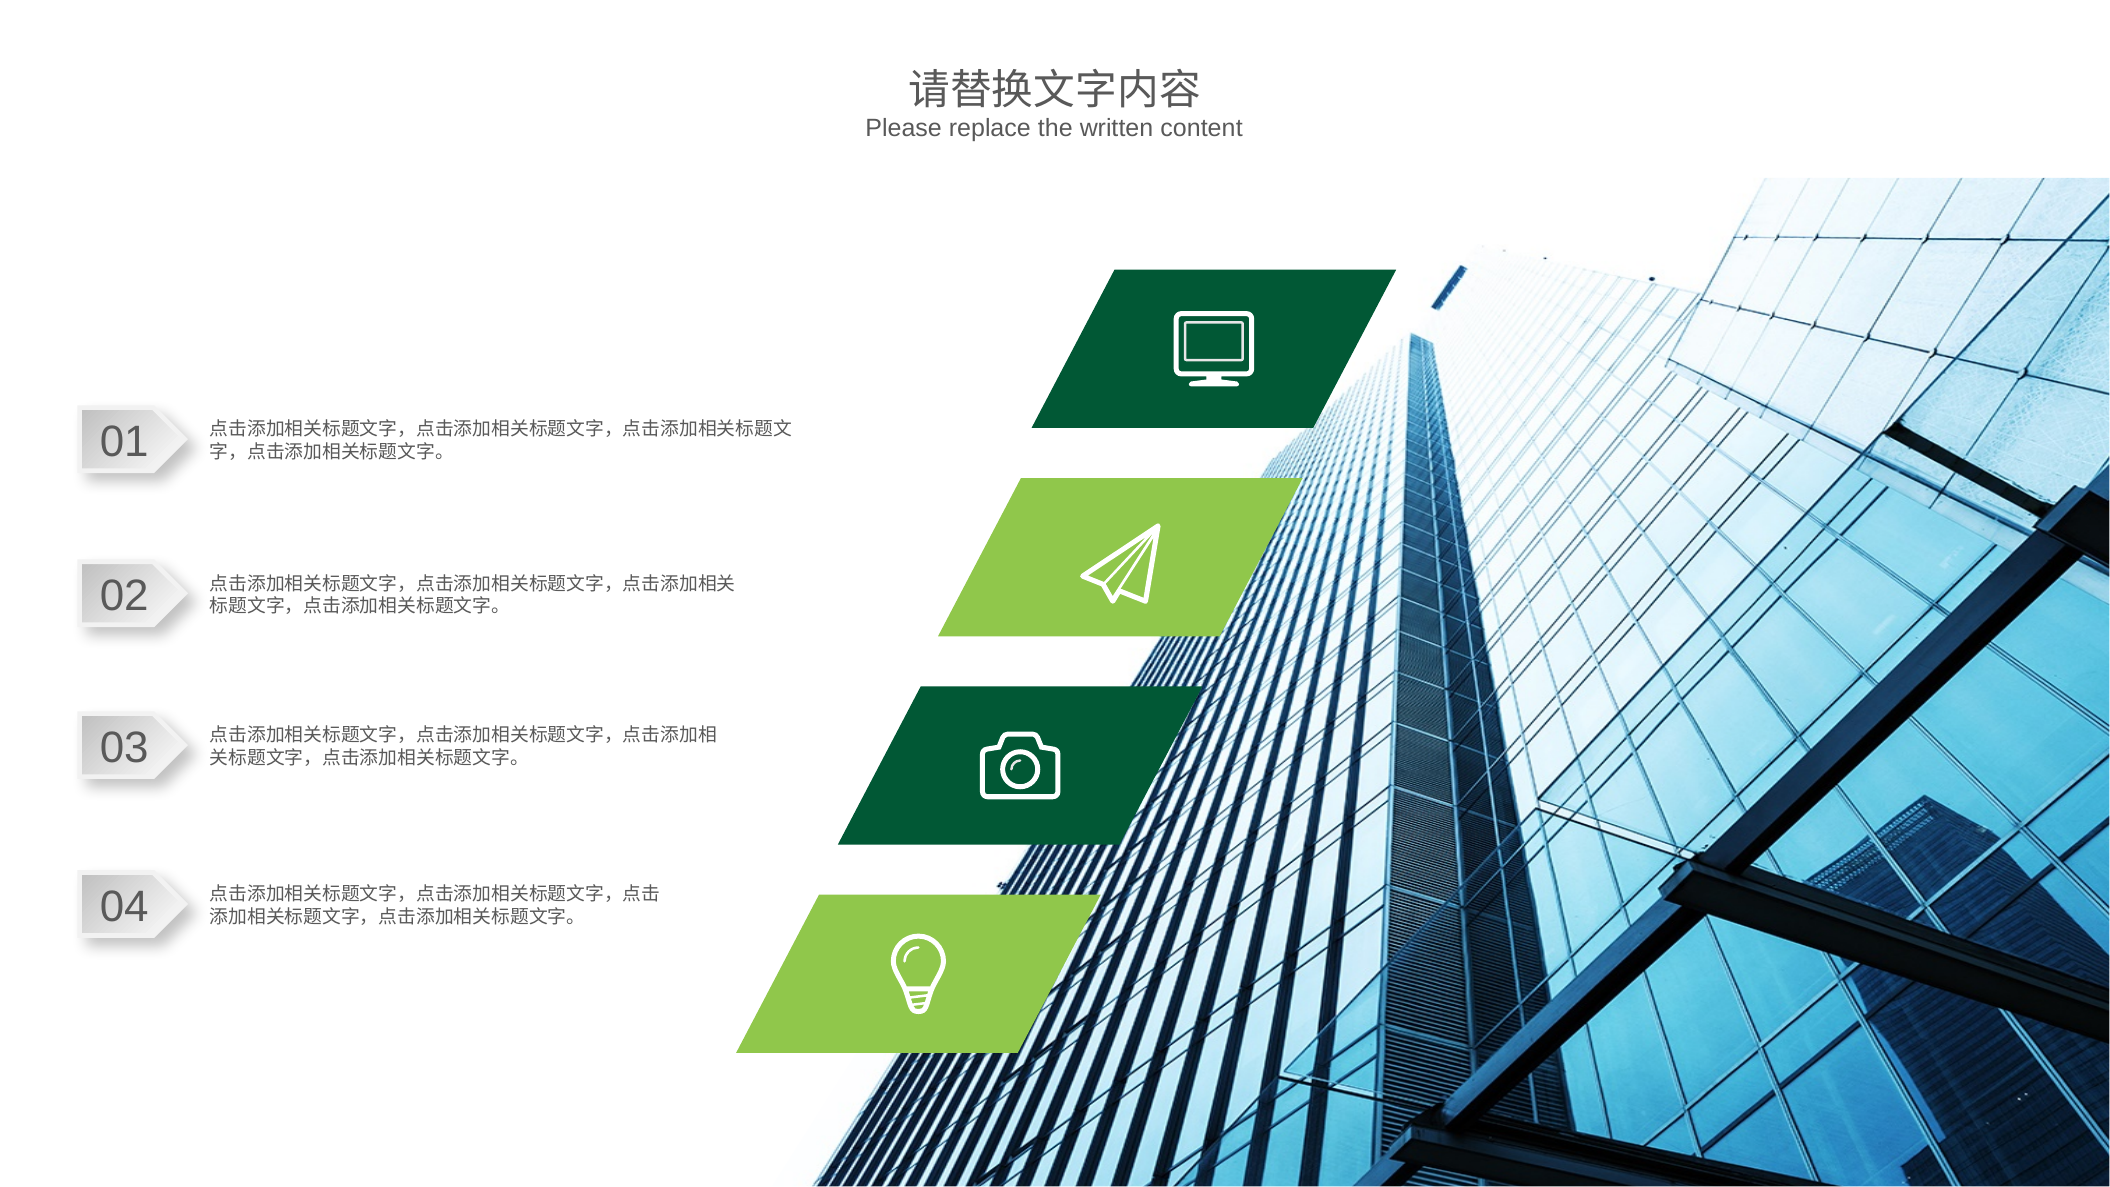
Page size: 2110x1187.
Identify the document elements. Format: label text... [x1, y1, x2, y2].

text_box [736, 894, 1101, 1053]
text_box 点击添加相关标题文字，点击添加相关标题文字，点击添加相关标题文字，点击添加相关标题文字。 [193, 409, 838, 470]
text_box 请替换文字内容 [893, 30, 1216, 89]
text_box 点击添加相关标题文字，点击添加相关标题文字，点击添加相关标题文字，点击添加相关标题文字。 [193, 874, 689, 935]
text_box 点击添加相关标题文字，点击添加相关标题文字，点击添加相关标题文字，点击添加相关标题文字。 [193, 563, 764, 625]
text_box Please replace the written content [850, 89, 1259, 149]
text_box 02 [78, 560, 187, 626]
text_box 点击添加相关标题文字，点击添加相关标题文字，点击添加相关标题文字，点击添加相关标题文字。 [193, 715, 737, 776]
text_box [937, 478, 1303, 637]
text_box [770, 176, 2110, 1187]
text_box 01 [78, 406, 187, 472]
text_box 03 [78, 712, 187, 778]
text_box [1031, 269, 1397, 428]
text_box 04 [78, 871, 187, 937]
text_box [837, 686, 1203, 845]
